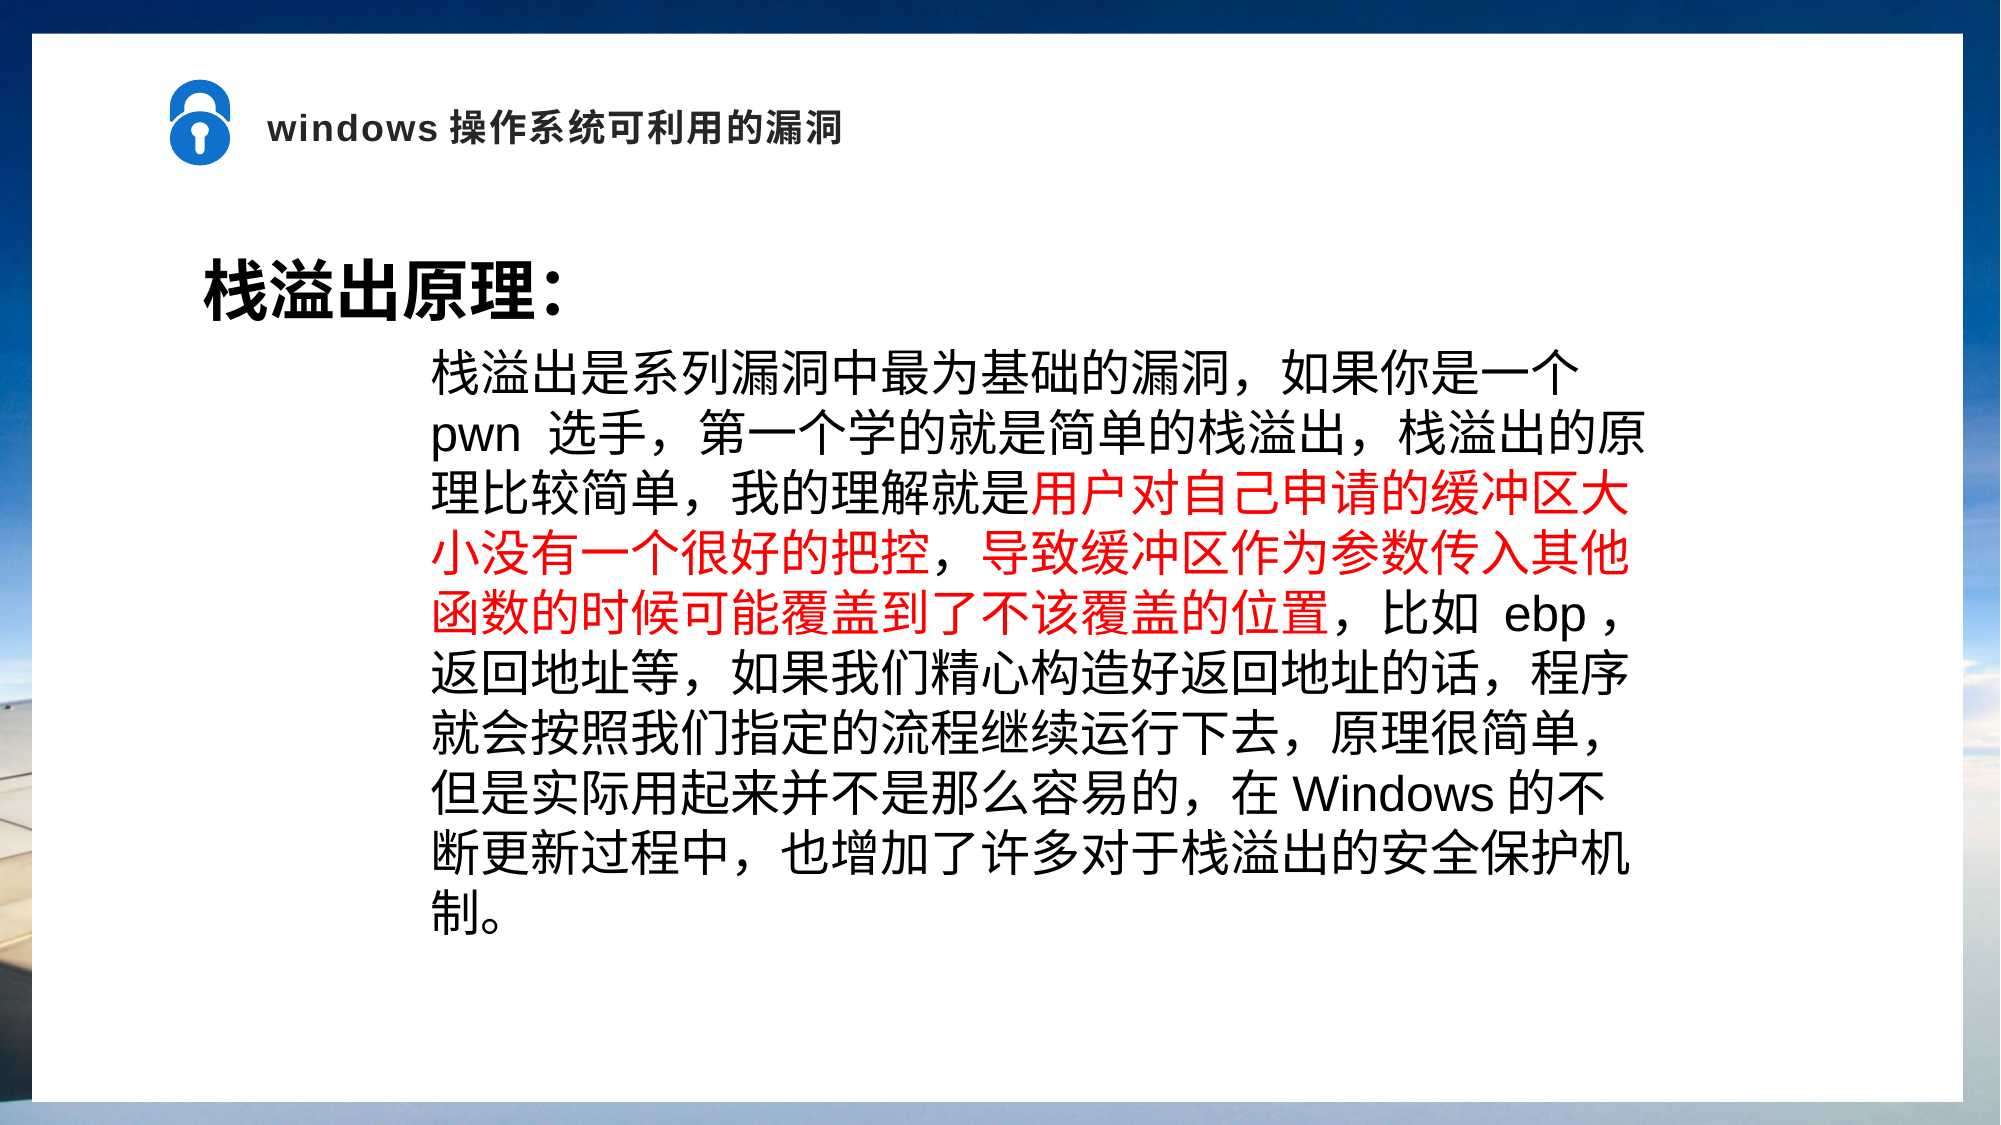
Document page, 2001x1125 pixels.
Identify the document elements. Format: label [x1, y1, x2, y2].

picture [0, 0, 2000, 1125]
text_box [169, 79, 231, 166]
